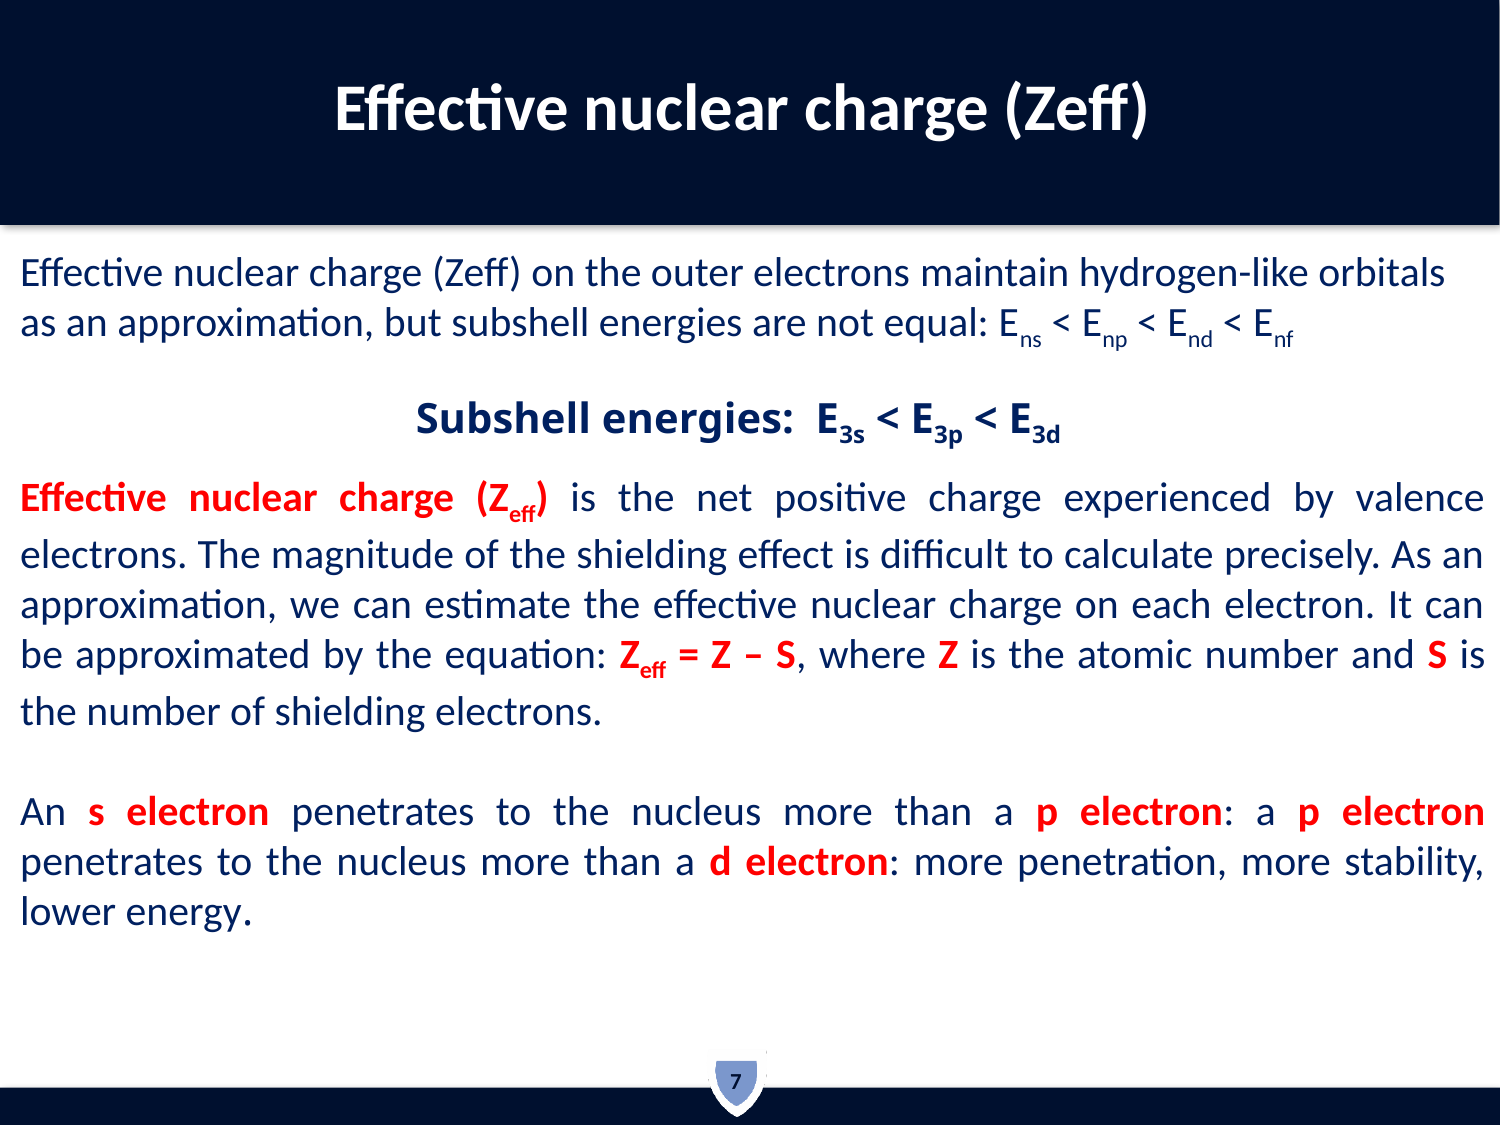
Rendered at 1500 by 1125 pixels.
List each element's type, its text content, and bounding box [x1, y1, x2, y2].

picture [706, 1110, 767, 1117]
text_box Subshell energies: E3s < E3p < E3d [62, 384, 1415, 456]
text_box Effective nuclear charge (Zeff) is the net positive charge experienced by valence electrons. The magnitude of the shielding effect is difficult to calculate precisely. As an approximation, we can estimate the effective nuclear charge on each electron. It can be approximated by the equation: Zeff = Z – S, where Z is the atomic number and S is the number of shielding electrons. An s electron penetrates to the nucleus more than a p electron: a p electron penetrates to the nucleus more than a d electron: more penetration, more stability, lower energy. [5, 462, 1500, 942]
text_box Effective nuclear charge (Zeff) on the outer electrons maintain hydrogen-like orbitals as an approximation, but subshell energies are not equal: Ens < Enp < End < Enf [5, 238, 1500, 360]
title Effective nuclear charge (Zeff) [0, 50, 1500, 238]
slide_number 7 [704, 1050, 768, 1110]
